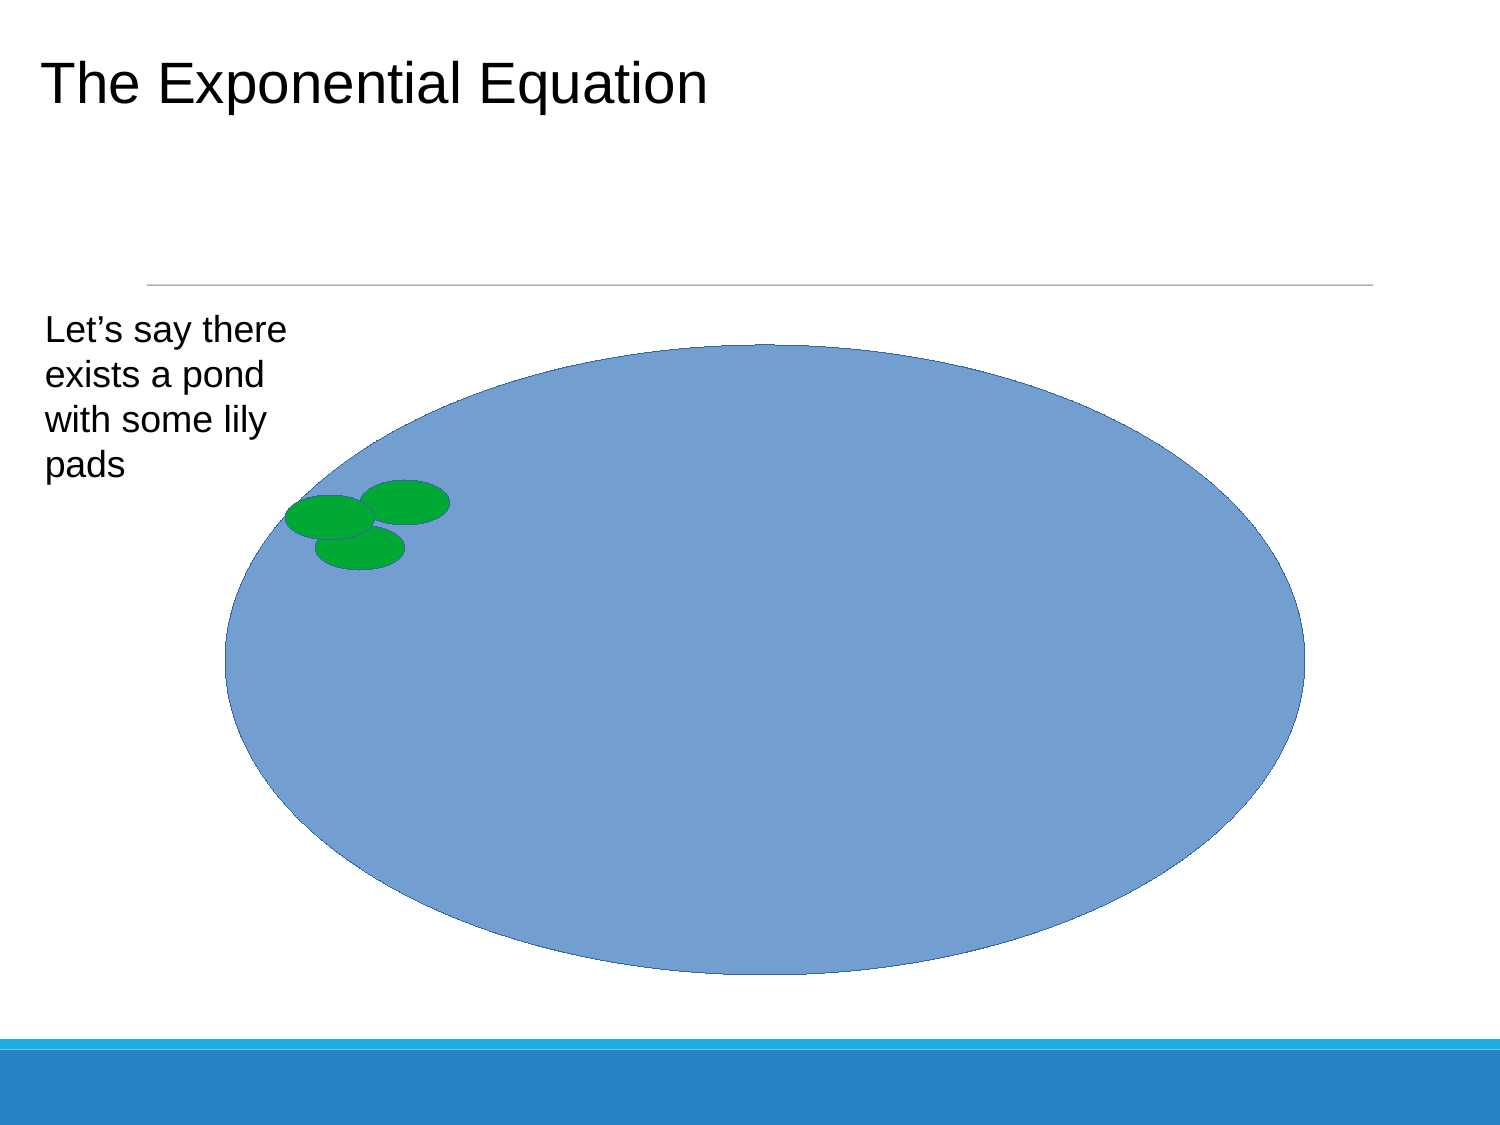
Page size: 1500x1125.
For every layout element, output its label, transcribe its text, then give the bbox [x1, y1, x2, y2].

text_box [360, 479, 450, 525]
text_box The Exponential Equation [15, 14, 735, 145]
text_box [315, 526, 405, 571]
text_box Let’s say there exists a pond with some lily pads [30, 297, 315, 480]
text_box [285, 495, 375, 540]
text_box [225, 344, 1305, 975]
